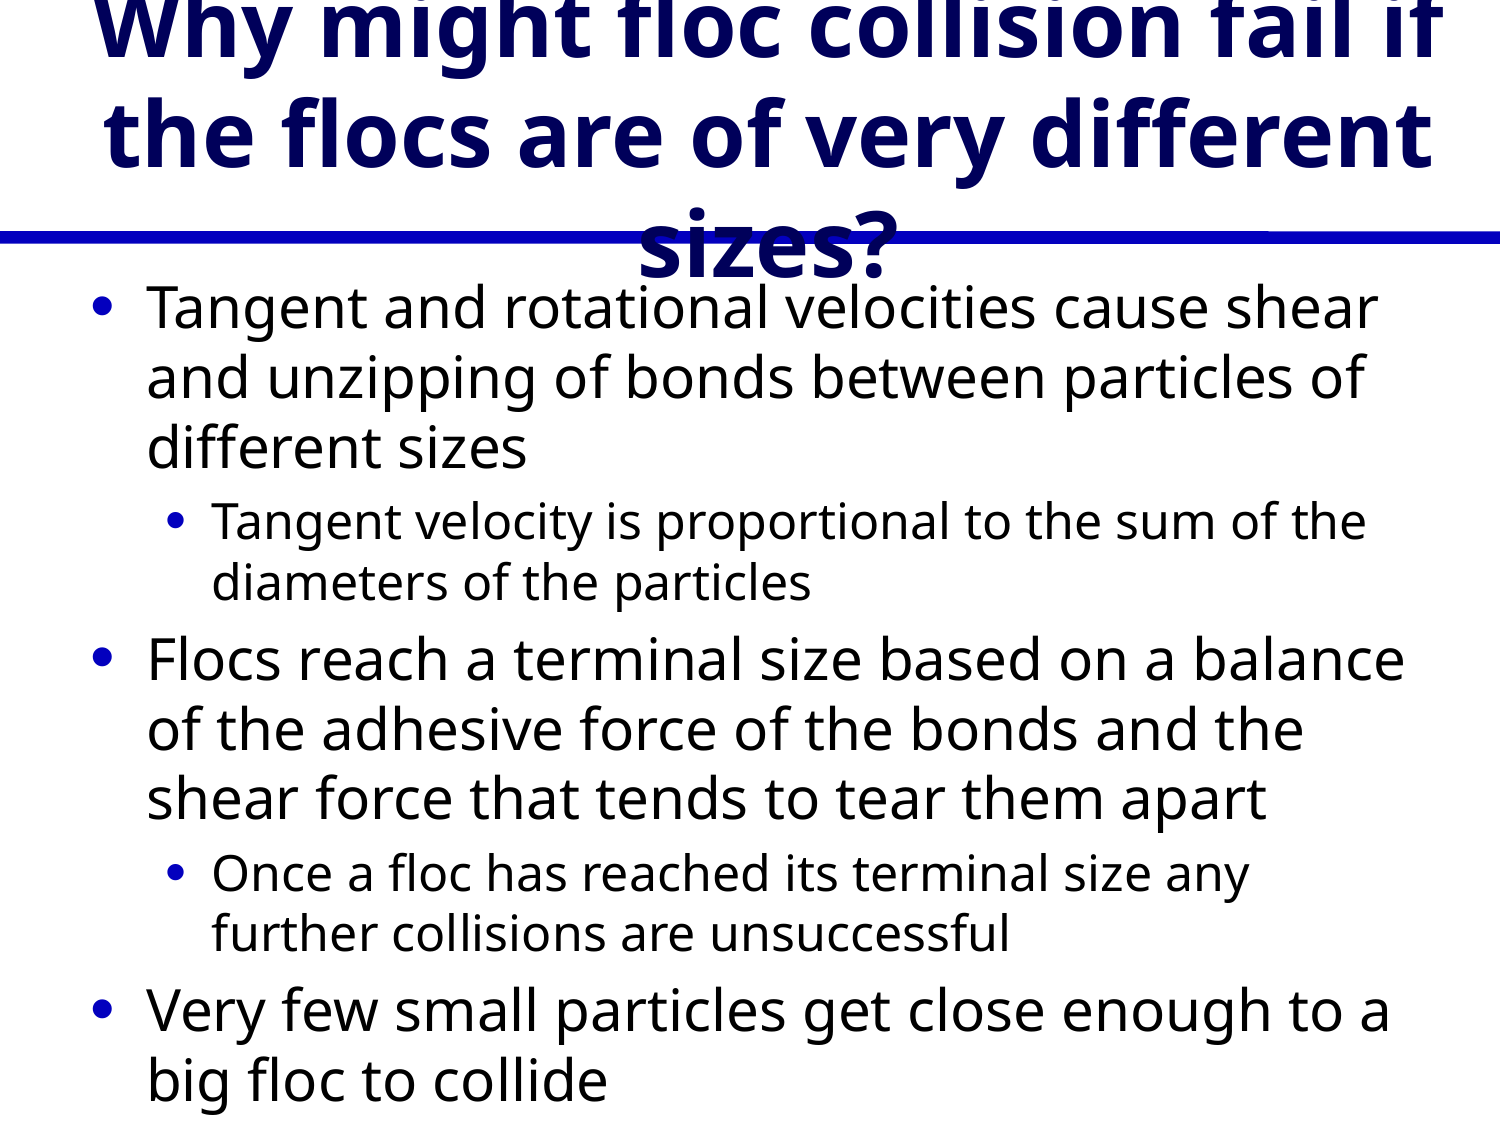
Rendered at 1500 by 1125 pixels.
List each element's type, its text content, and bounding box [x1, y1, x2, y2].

title Why might floc collision fail if the flocs are of very different sizes? [75, 37, 1463, 225]
list Tangent and rotational velocities cause shear and unzipping of bonds between particles of different sizes Tangent velocity is proportional to the sum of the diameters of the particles Flocs reach a terminal size based on a balance of the adhesive force of the bonds and the shear force that tends to tear them apart Once a floc has reached its terminal size any further collisions are unsuccessful Very few small particles get close enough to a big floc to collide [74, 262, 1426, 1006]
